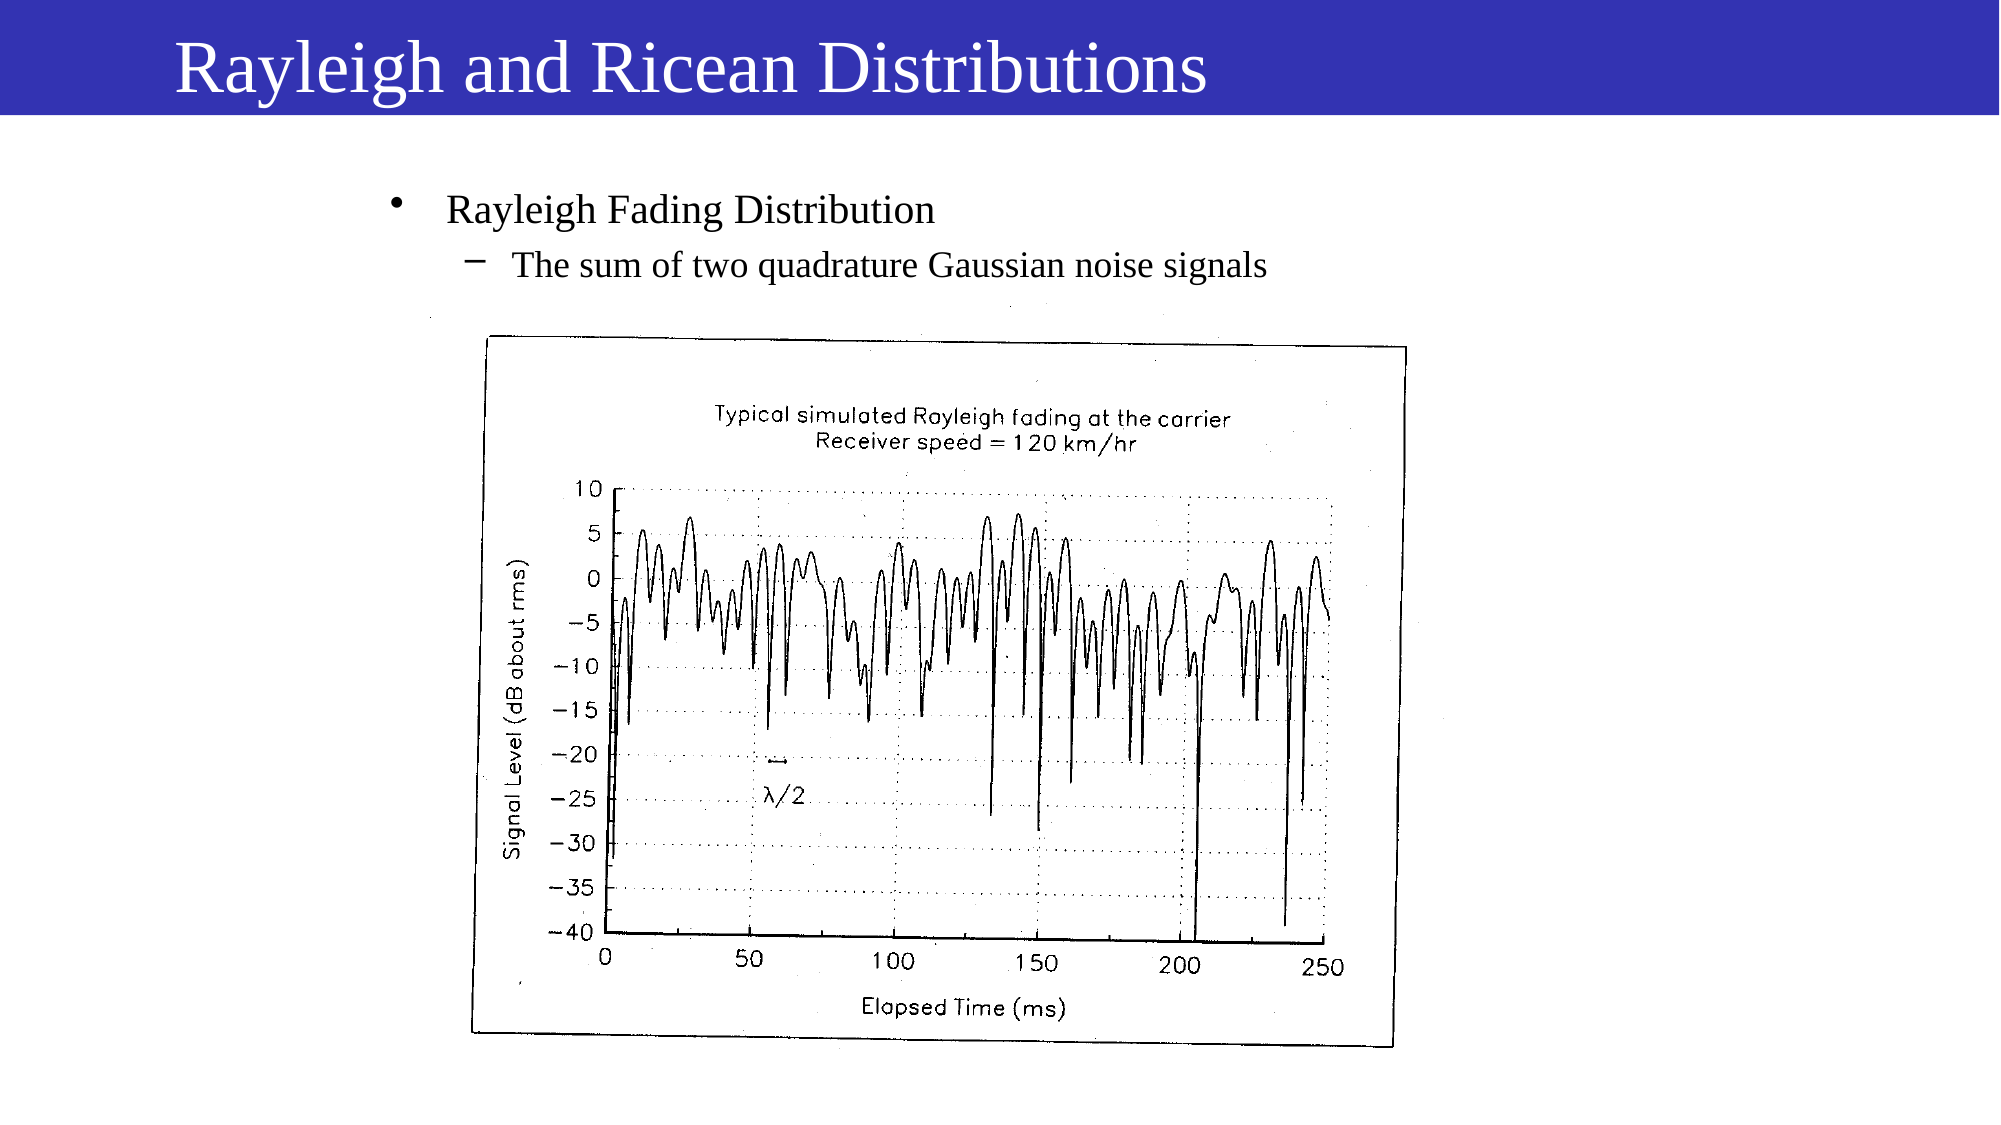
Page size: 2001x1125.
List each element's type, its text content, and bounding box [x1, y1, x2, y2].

text_box Rayleigh and Ricean Distributions [54, 0, 1330, 125]
picture [424, 299, 1463, 1055]
text_box Rayleigh Fading Distribution The sum of two quadrature Gaussian noise signals [374, 174, 1650, 513]
